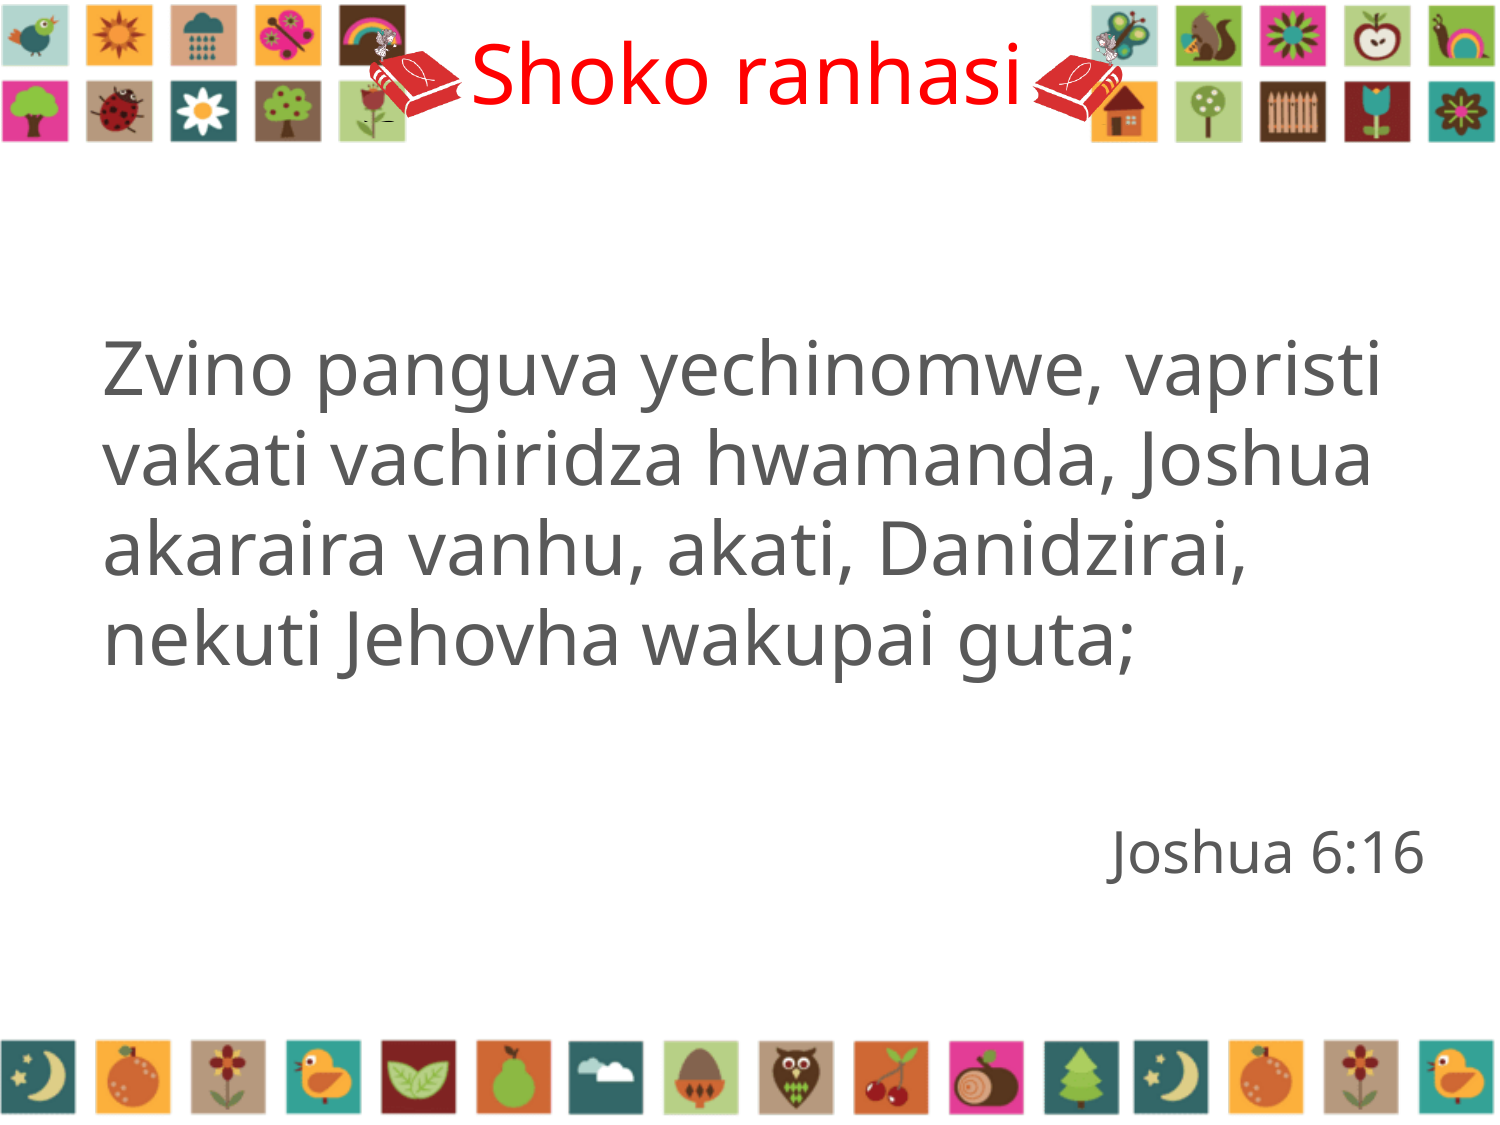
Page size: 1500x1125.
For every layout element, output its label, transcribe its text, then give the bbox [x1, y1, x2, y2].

text_box Shoko ranhasi [492, 13, 1078, 129]
picture [0, 3, 494, 150]
text_box Zvino panguva yechinomwe, vapristi vakati vachiridza hwamanda, Joshua akaraira vanhu, akati, Danidzirai, nekuti Jehovha wakupai guta; [87, 313, 1435, 689]
text_box Joshua 6:16 [808, 807, 1441, 893]
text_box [0, 1028, 1500, 1118]
picture [1000, 3, 1500, 150]
